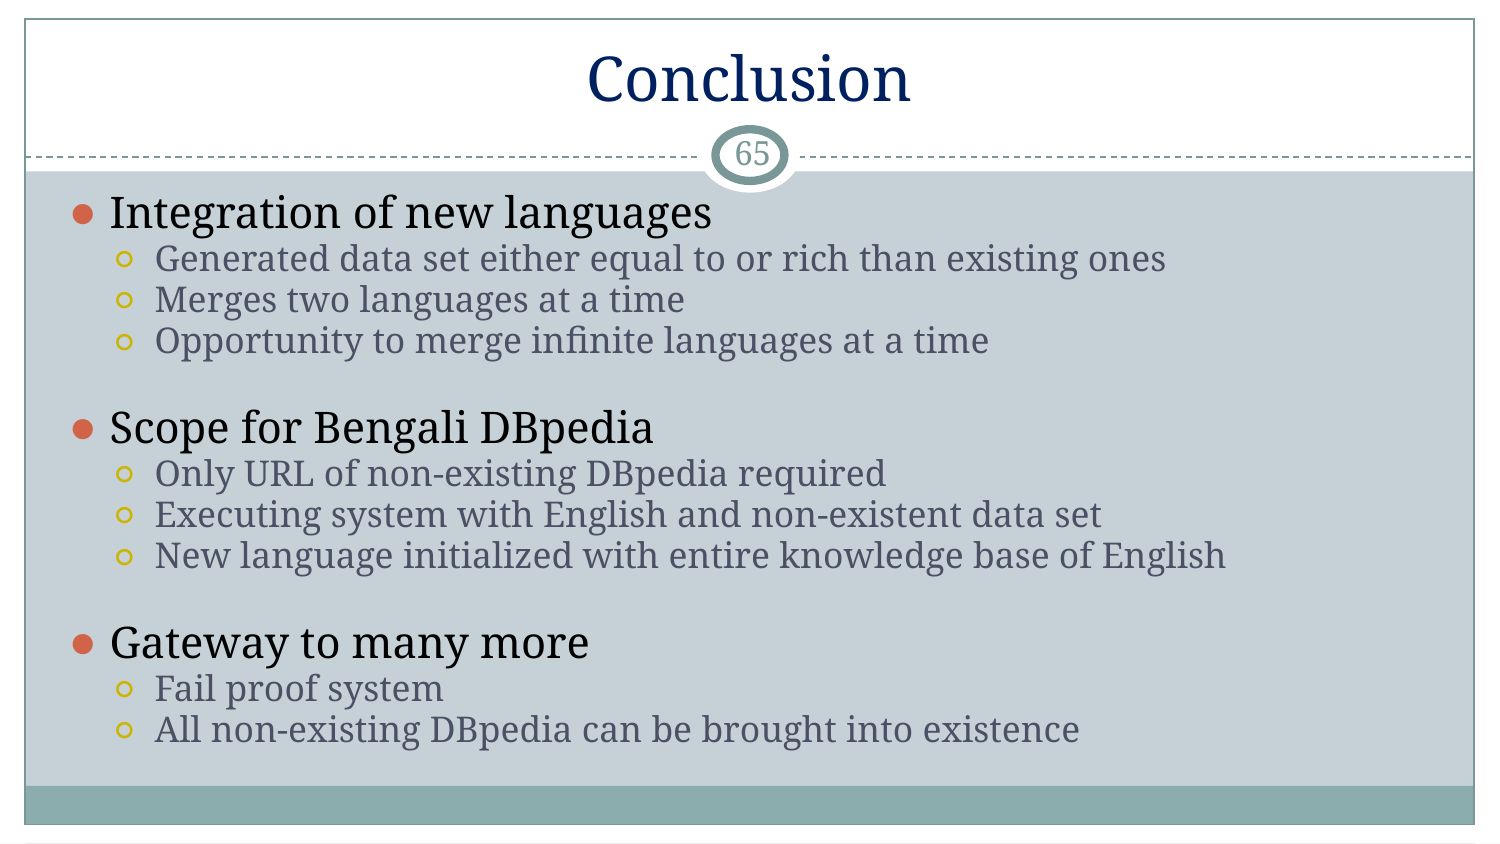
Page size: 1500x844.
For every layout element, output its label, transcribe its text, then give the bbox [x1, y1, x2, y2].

list Integration of new languages Generated data set either equal to or rich than existing ones Merges two languages at a time Opportunity to merge infinite languages at a time Scope for Bengali DBpedia Only URL of non-existing DBpedia required Executing system with English and non-existent data set New language initialized with entire knowledge base of English Gateway to many more Fail proof system All non-existing DBpedia can be brought into existence [49, 187, 1445, 787]
slide_number ‹#› [715, 126, 791, 181]
title Conclusion [49, 28, 1450, 122]
